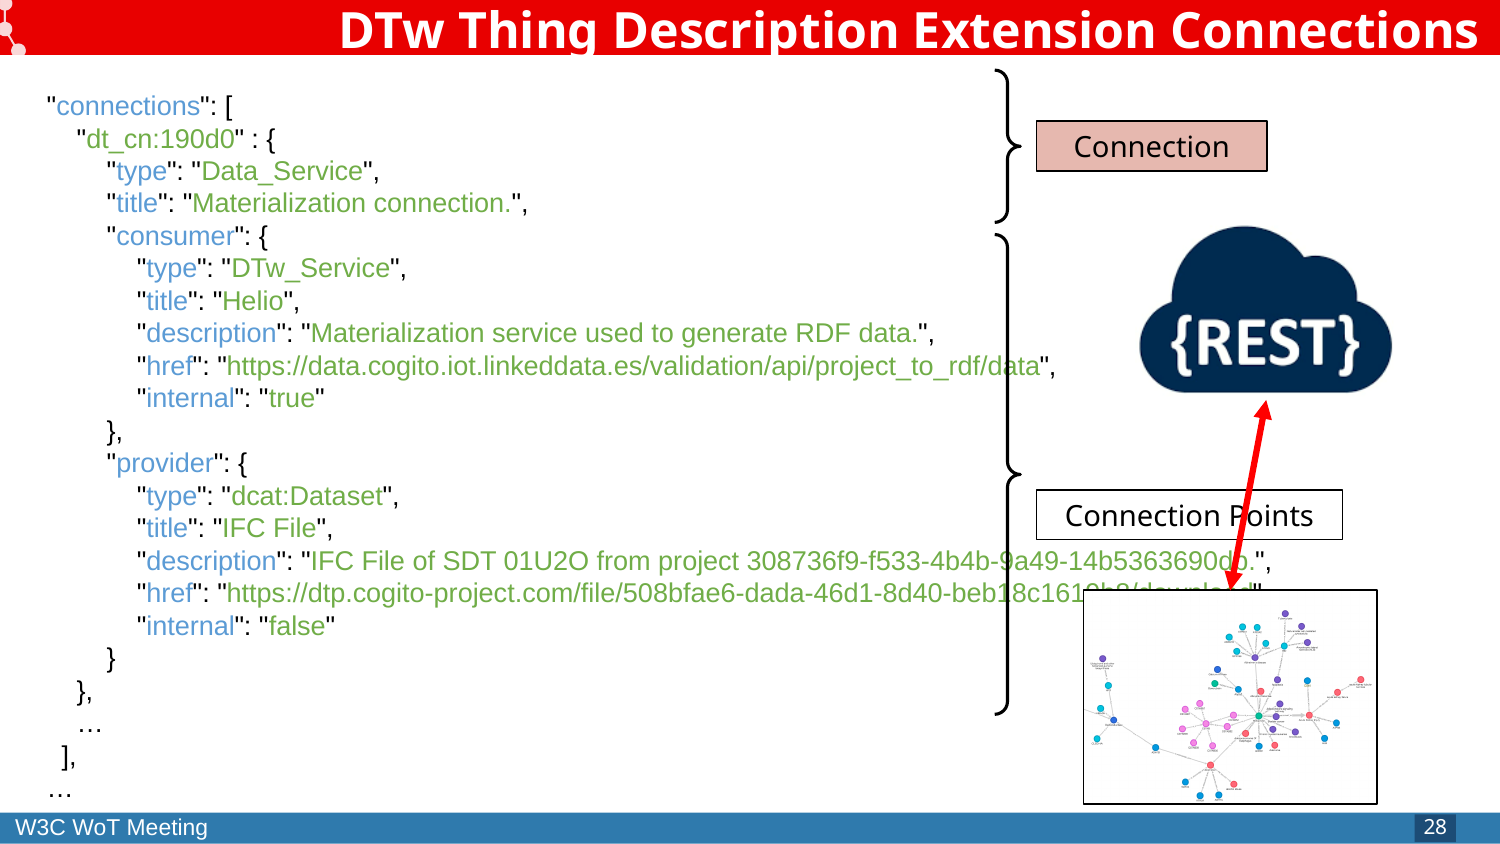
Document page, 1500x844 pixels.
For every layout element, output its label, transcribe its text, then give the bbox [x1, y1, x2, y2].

text_box Connection Points [1272, 489, 1343, 540]
picture [1094, 185, 1434, 440]
text_box [994, 234, 1021, 715]
text_box Connection Points [1036, 489, 1224, 540]
text_box "connections": [ "dt_cn:190d0" : { "type": "Data_Service", "title": "Materialization connection.", "consumer": { "type": "DTw_Service", "title": "Helio", "description": "Materialization service used to generate RDF data.", "href": "https://data.cogito.iot.linkeddata.es/validation/api/project_to_rdf/data", "internal": "true" }, "provider": { "type": "dcat:Dataset", "title": "IFC File", "description": "IFC File of SDT 01U2O from project 308736f9-f533-4b4b-9a49-14b5363690db.", "href": "https://dtp.cogito-project.com/file/508bfae6-dada-46d1-8d40-beb18c1619b8/download", "internal": "false" } }, … ], … [31, 80, 1488, 811]
text_box [994, 70, 1021, 223]
slide_number ‹#› [1414, 814, 1456, 843]
title DTw Thing Description Extension Connections [109, 9, 1488, 48]
text_box Connection [1036, 121, 1267, 172]
picture [1083, 590, 1377, 804]
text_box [1229, 399, 1267, 591]
